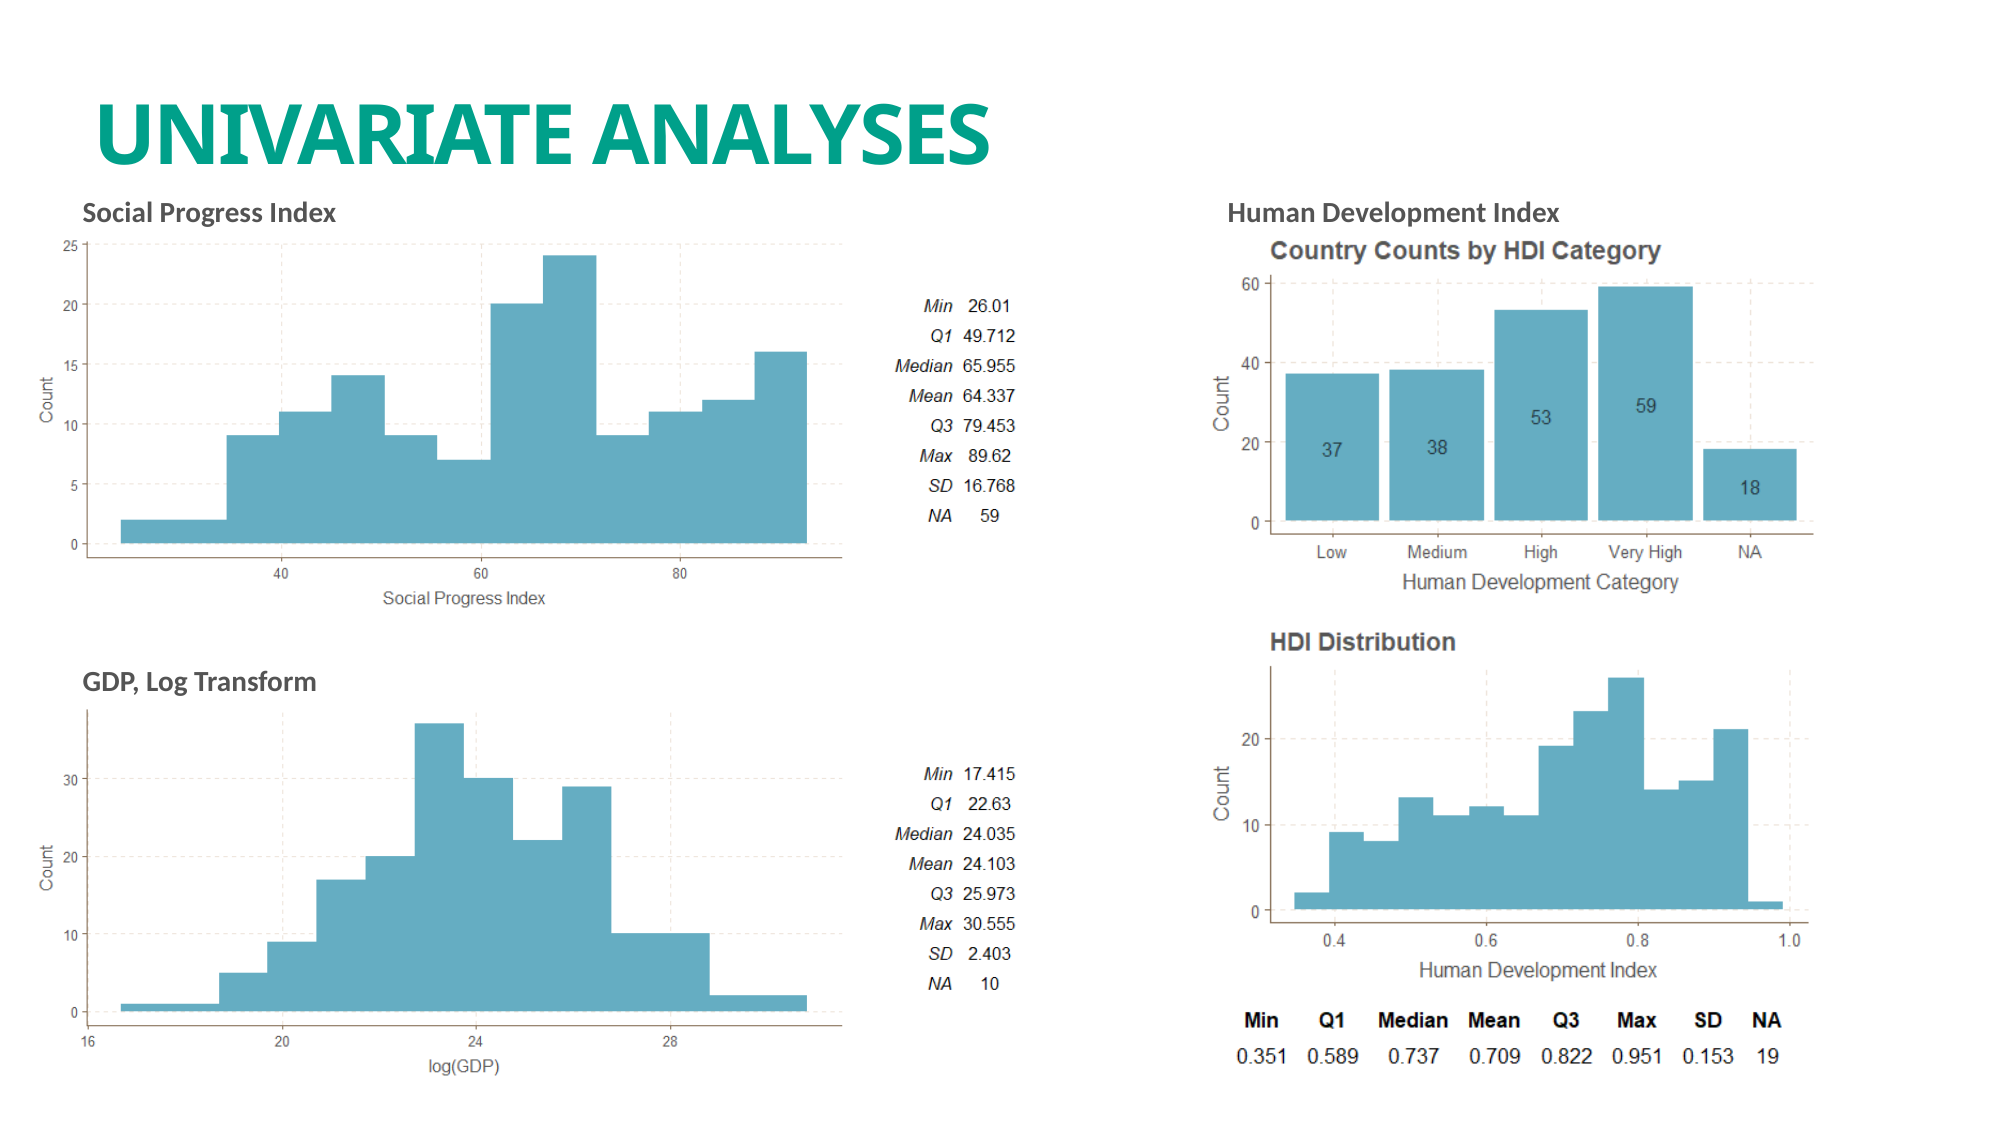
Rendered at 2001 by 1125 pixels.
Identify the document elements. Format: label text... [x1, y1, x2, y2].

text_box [30, 654, 1056, 1083]
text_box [1202, 185, 1824, 1083]
title UNIVARIATE ANALYSES [78, 67, 1918, 212]
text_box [30, 185, 1056, 615]
